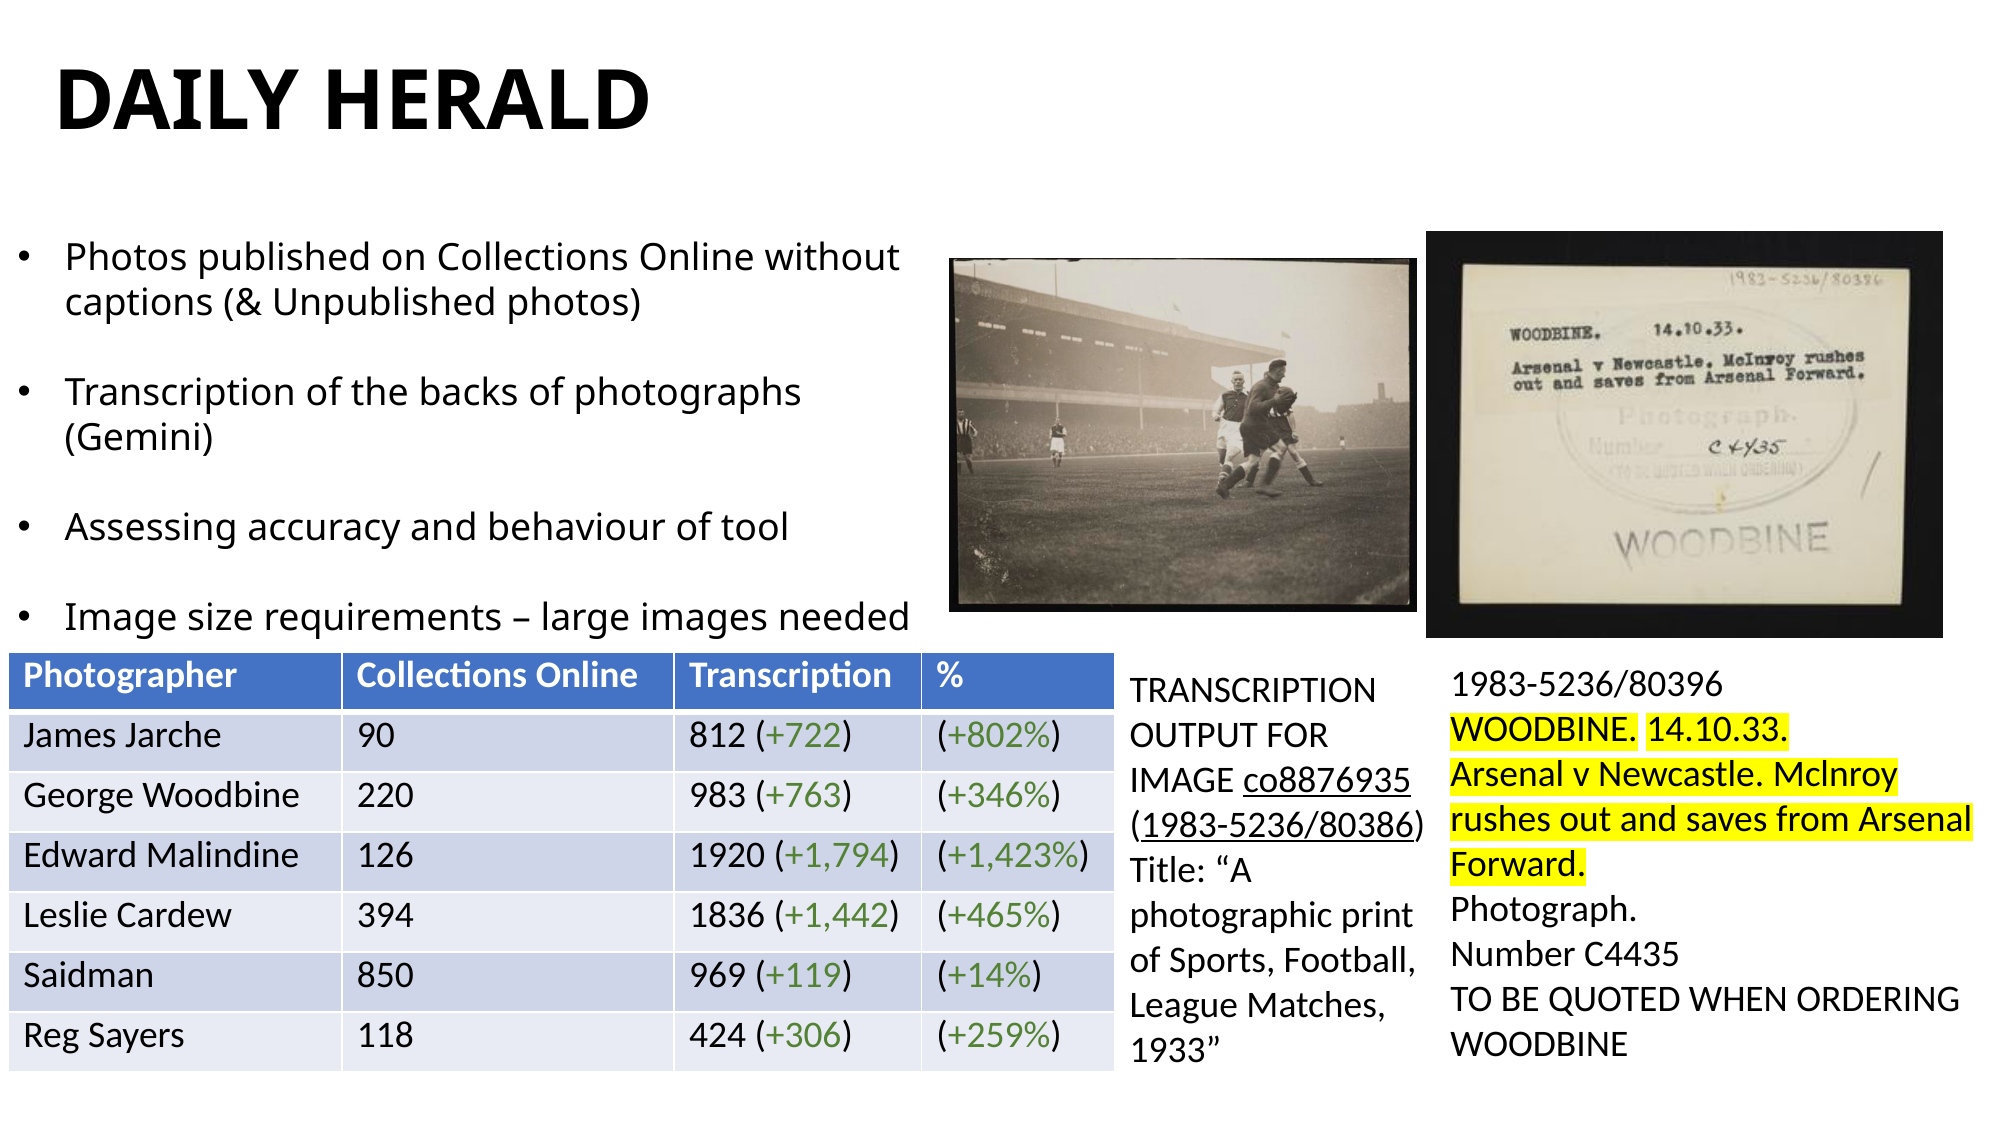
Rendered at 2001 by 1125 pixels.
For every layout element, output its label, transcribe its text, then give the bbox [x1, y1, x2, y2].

table_cell Edward Malindine [9, 833, 341, 891]
table_header Photographer [9, 653, 341, 709]
table_cell (+465%) [922, 893, 1114, 951]
picture [1426, 231, 1943, 638]
table_header Transcription [675, 653, 921, 709]
table_cell James Jarche [9, 715, 341, 771]
table_cell (+1,423%) [922, 833, 1114, 891]
table_cell George Woodbine [9, 773, 341, 831]
table_cell 126 [343, 833, 673, 891]
table_cell Saidman [9, 953, 341, 1011]
table_cell (+14%) [922, 953, 1114, 1011]
table_cell 90 [343, 715, 673, 771]
text_box TRANSCRIPTION OUTPUT FOR IMAGE co8876935 (1983-5236/80386) Title: “A photographic print of Sports, Football, League Matches, 1933” [1114, 657, 1451, 1077]
table_cell 850 [343, 953, 673, 1011]
table_cell 220 [343, 773, 673, 831]
table_cell 983 (+763) [675, 773, 921, 831]
table_cell 1920 (+1,794) [675, 833, 921, 891]
table_cell 969 (+119) [675, 953, 921, 1011]
table_cell Reg Sayers [9, 1013, 341, 1071]
table_cell (+259%) [922, 1013, 1114, 1071]
table_cell 118 [343, 1013, 673, 1071]
picture [949, 258, 1417, 612]
table_header Collections Online [343, 653, 673, 709]
table_cell (+346%) [922, 773, 1114, 831]
table_cell 424 (+306) [675, 1013, 921, 1071]
table_cell 1836 (+1,442) [675, 893, 921, 951]
text_box DAILY HERALD [53, 46, 1568, 147]
text_box Photos published on Collections Online without captions (& Unpublished photos) Transcription of the backs of photographs (Gemini) Assessing accuracy and behaviour of tool Image size requirements – large images needed [17, 232, 940, 638]
table_cell Leslie Cardew [9, 893, 341, 951]
text_box 1983-5236/80396 WOODBINE. 14.10.33. Arsenal v Newcastle. Mclnroy rushes out and saves from Arsenal Forward. Photograph. Number C4435 TO BE QUOTED WHEN ORDERING WOODBINE [1435, 651, 1992, 1072]
table_cell 394 [343, 893, 673, 951]
table_cell (+802%) [922, 715, 1114, 771]
table_header % [922, 653, 1114, 709]
table_cell 812 (+722) [675, 715, 921, 771]
